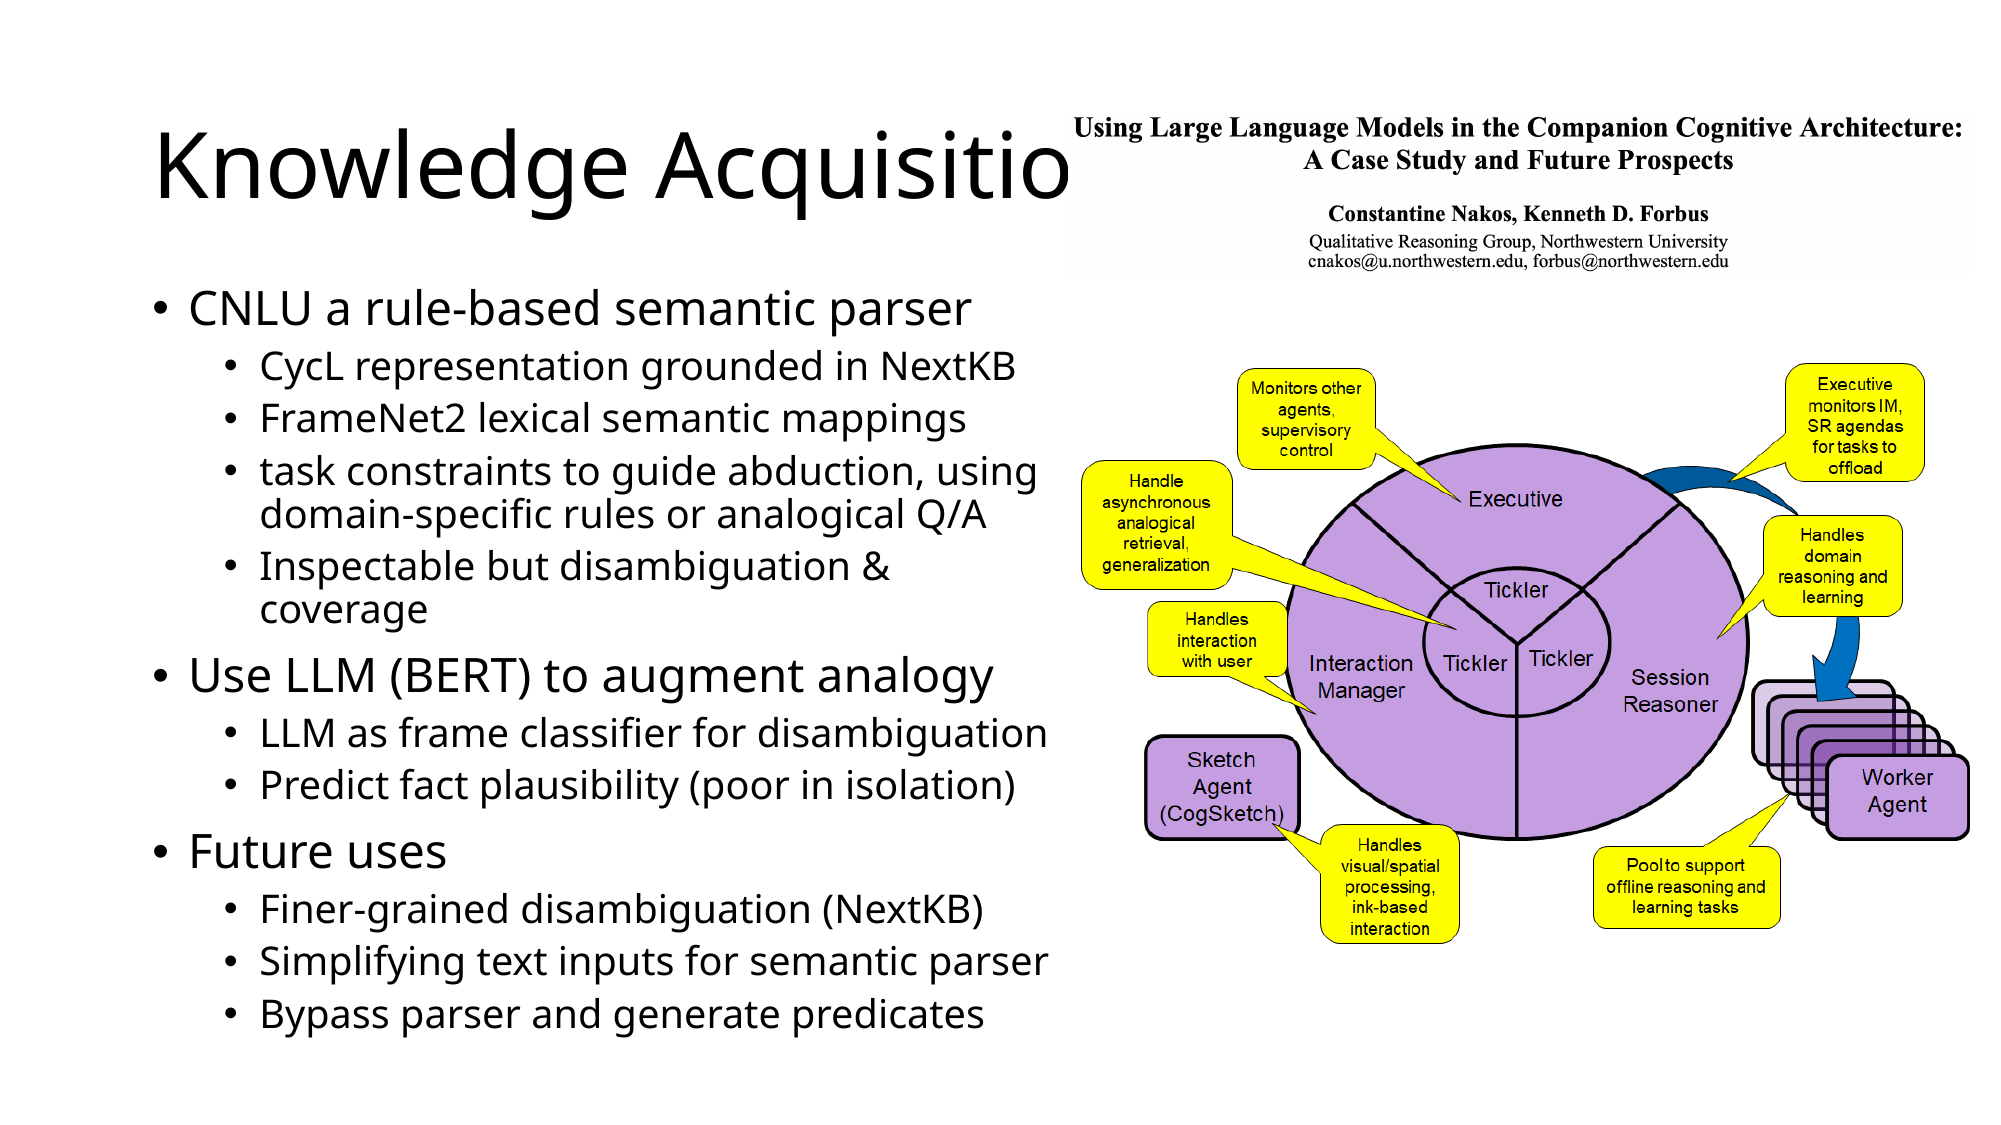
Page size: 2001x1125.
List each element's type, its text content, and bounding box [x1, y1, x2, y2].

picture [1080, 363, 1970, 950]
list CNLU a rule-based semantic parser CycL representation grounded in NextKB FrameNet2 lexical semantic mappings task constraints to guide abduction, using domain-specific rules or analogical Q/A Inspectable but disambiguation & coverage Use LLM (BERT) to augment analogy LLM as frame classifier for disambiguation Predict fact plausibility (poor in isolation) Future uses Finer-grained disambiguation (NextKB) Simplifying text inputs for semantic parser Bypass parser and generate predicates [137, 277, 1069, 1066]
picture [1067, 111, 1970, 278]
title Knowledge Acquisition [137, 59, 1863, 277]
